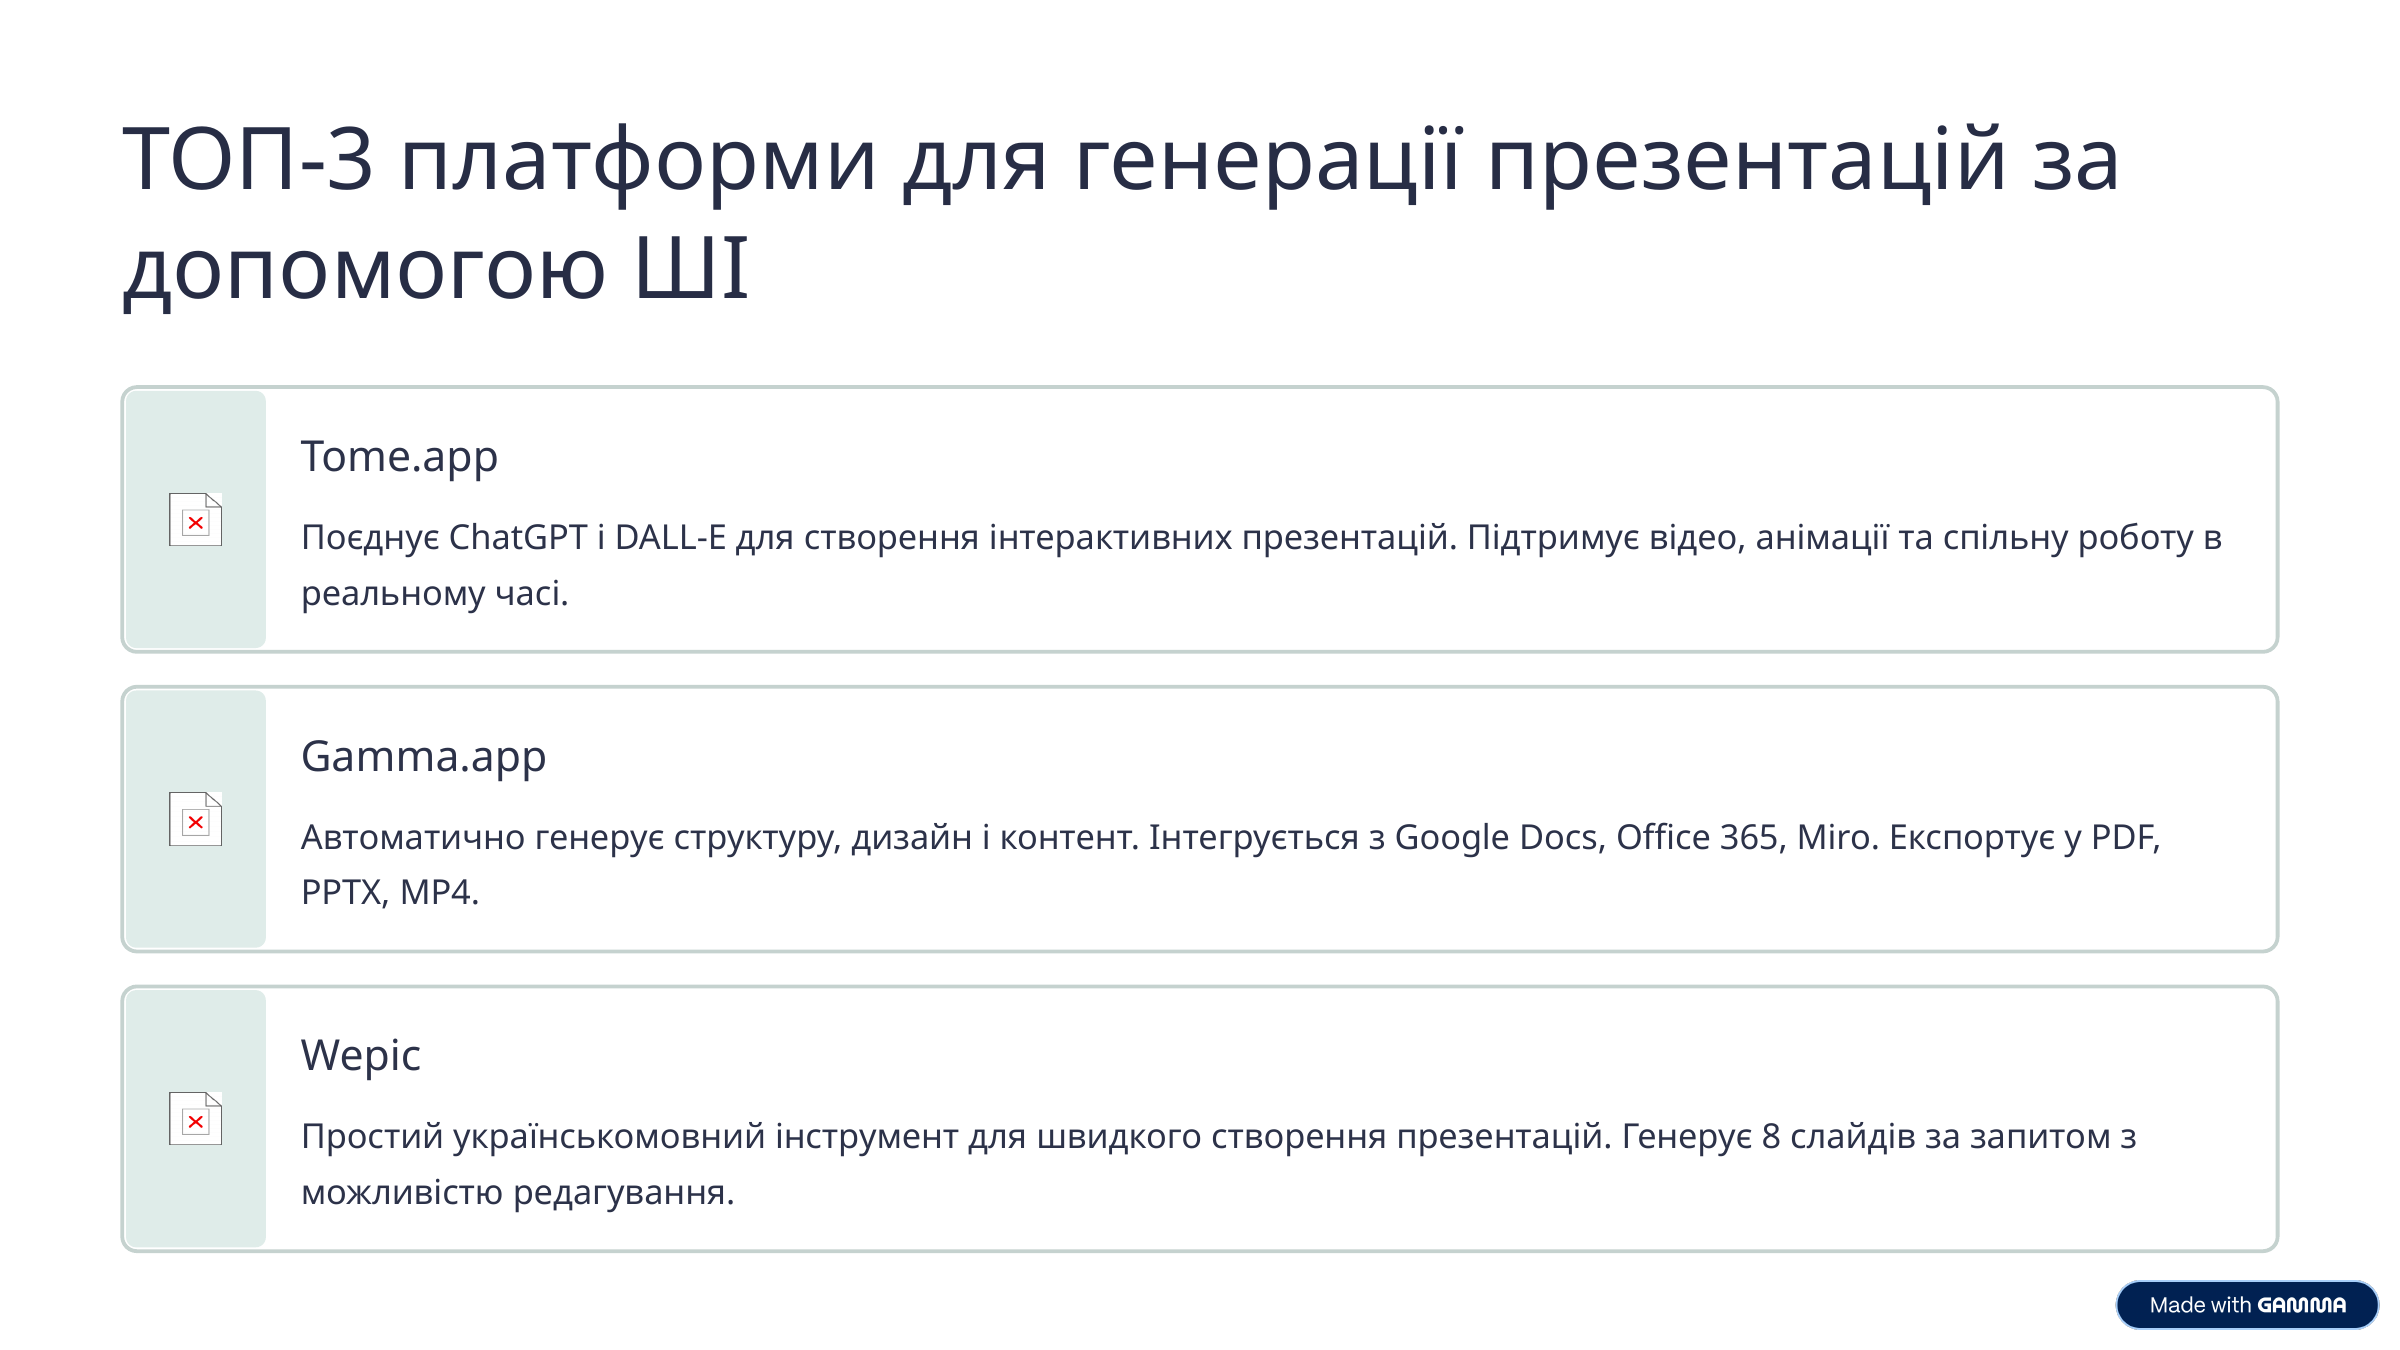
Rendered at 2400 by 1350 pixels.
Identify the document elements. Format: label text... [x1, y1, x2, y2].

text_box Автоматично генерує структуру, дизайн і контент. Інтегрується з Google Docs, Office 365, Miro. Експортує у PDF, PPTX, MP4. [300, 801, 2239, 913]
picture [169, 493, 222, 546]
text_box Tome.app [300, 425, 738, 481]
text_box [122, 686, 2278, 952]
text_box Wepic [300, 1025, 738, 1080]
text_box Gamma.app [300, 725, 738, 780]
text_box [126, 390, 266, 649]
text_box [122, 986, 2278, 1252]
text_box [126, 690, 266, 948]
text_box ТОП-3 платформи для генерації презентацій за допомогою ШІ [122, 98, 2278, 318]
text_box [122, 387, 2278, 652]
picture [2106, 1271, 2389, 1339]
picture [169, 792, 222, 846]
text_box Простий українськомовний інструмент для швидкого створення презентацій. Генерує 8 слайдів за запитом з можливістю редагування. [300, 1100, 2239, 1213]
picture [169, 1092, 222, 1145]
text_box [126, 990, 266, 1248]
text_box Поєднує ChatGPT і DALL-E для створення інтерактивних презентацій. Підтримує відео, анімації та спільну роботу в реальному часі. [300, 501, 2239, 614]
